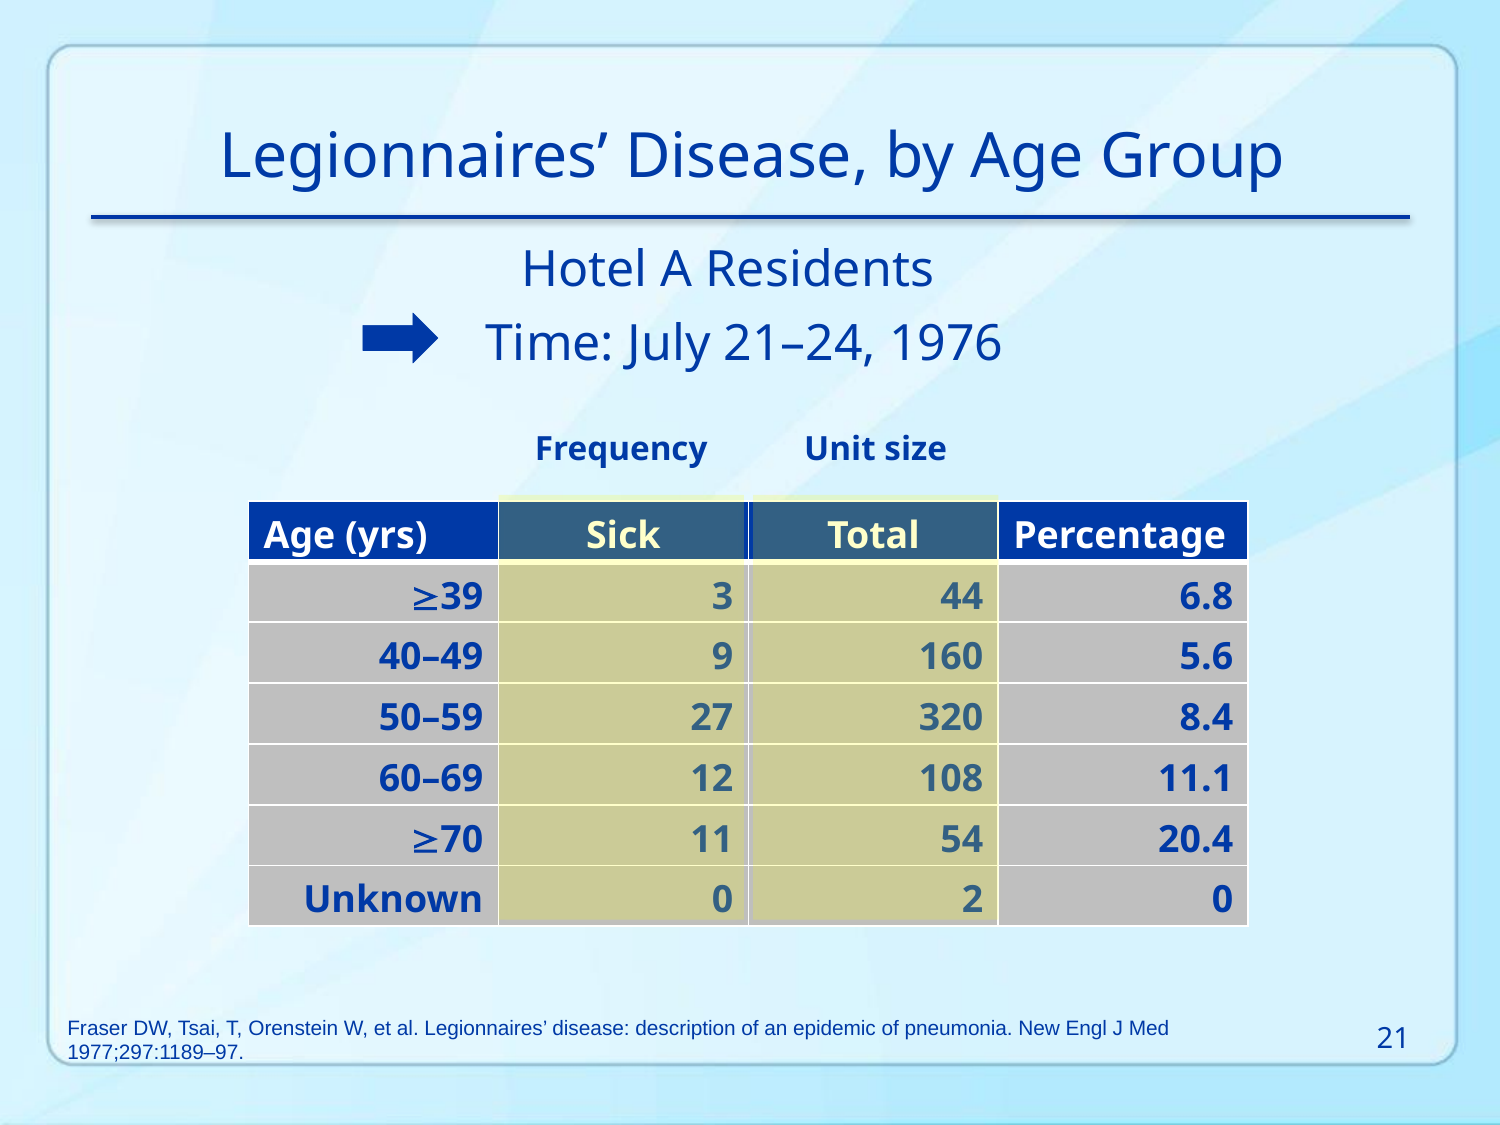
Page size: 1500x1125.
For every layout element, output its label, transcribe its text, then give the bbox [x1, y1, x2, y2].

table_cell 5.6 [1002, 623, 1247, 682]
table_cell 70 [249, 806, 493, 865]
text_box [498, 419, 745, 920]
table_header Age (yrs) [249, 502, 493, 559]
text_box 21 [1074, 1012, 1425, 1073]
table_cell 20.4 [1002, 806, 1247, 865]
text_box Time: July 21–24, 1976 [437, 303, 1051, 413]
table_cell 11.1 [1002, 745, 1247, 804]
text_box Fraser DW, Tsai, T, Orenstein W, et al. Legionnaires’ disease: description of an epidemic of pneumonia. New Engl J Med 1977;297:1189–97. [52, 1006, 1313, 1072]
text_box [752, 419, 999, 920]
text_box [360, 311, 441, 365]
text_box Legionnaires’ Disease, by Age Group [78, 107, 1429, 218]
table_cell 0 [999, 866, 1247, 925]
table_cell 39 [249, 565, 493, 621]
table_cell Unknown [249, 866, 496, 925]
table_cell 60–69 [249, 745, 493, 804]
picture [0, 0, 1500, 1125]
table_cell 6.8 [1002, 565, 1247, 621]
table_cell 8.4 [1002, 684, 1247, 743]
text_box Hotel A Residents [506, 228, 988, 304]
table_header Percentage [1002, 502, 1247, 559]
table_cell 50–59 [249, 684, 493, 743]
table_cell 40–49 [249, 623, 493, 682]
